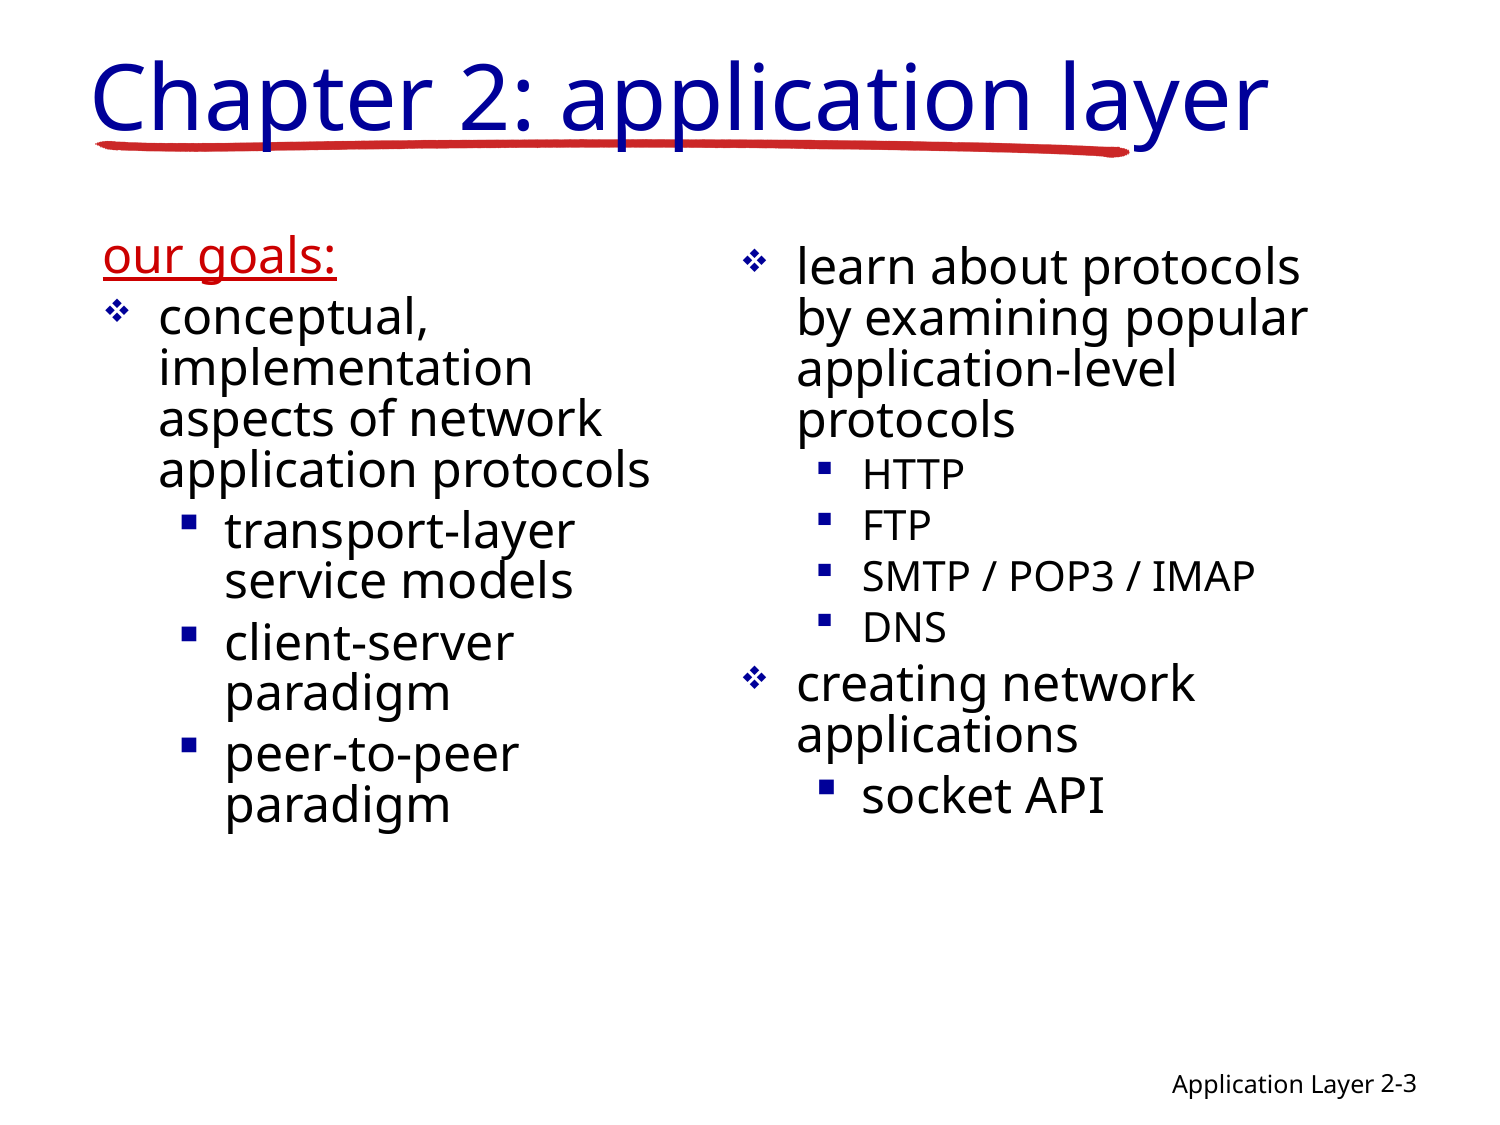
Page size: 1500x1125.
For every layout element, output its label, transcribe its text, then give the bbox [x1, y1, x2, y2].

list learn about protocols by examining popular application-level protocols HTTP FTP SMTP / POP3 / IMAP DNS creating network applications socket API [725, 236, 1327, 999]
picture [91, 134, 1142, 164]
title Chapter 2: application layer [74, 0, 1350, 188]
footer Application Layer [914, 1060, 1391, 1109]
slide_number 2-3 [1365, 1059, 1477, 1106]
list our goals: conceptual, implementation aspects of network application protocols transport-layer service models client-server paradigm peer-to-peer paradigm [87, 224, 675, 988]
